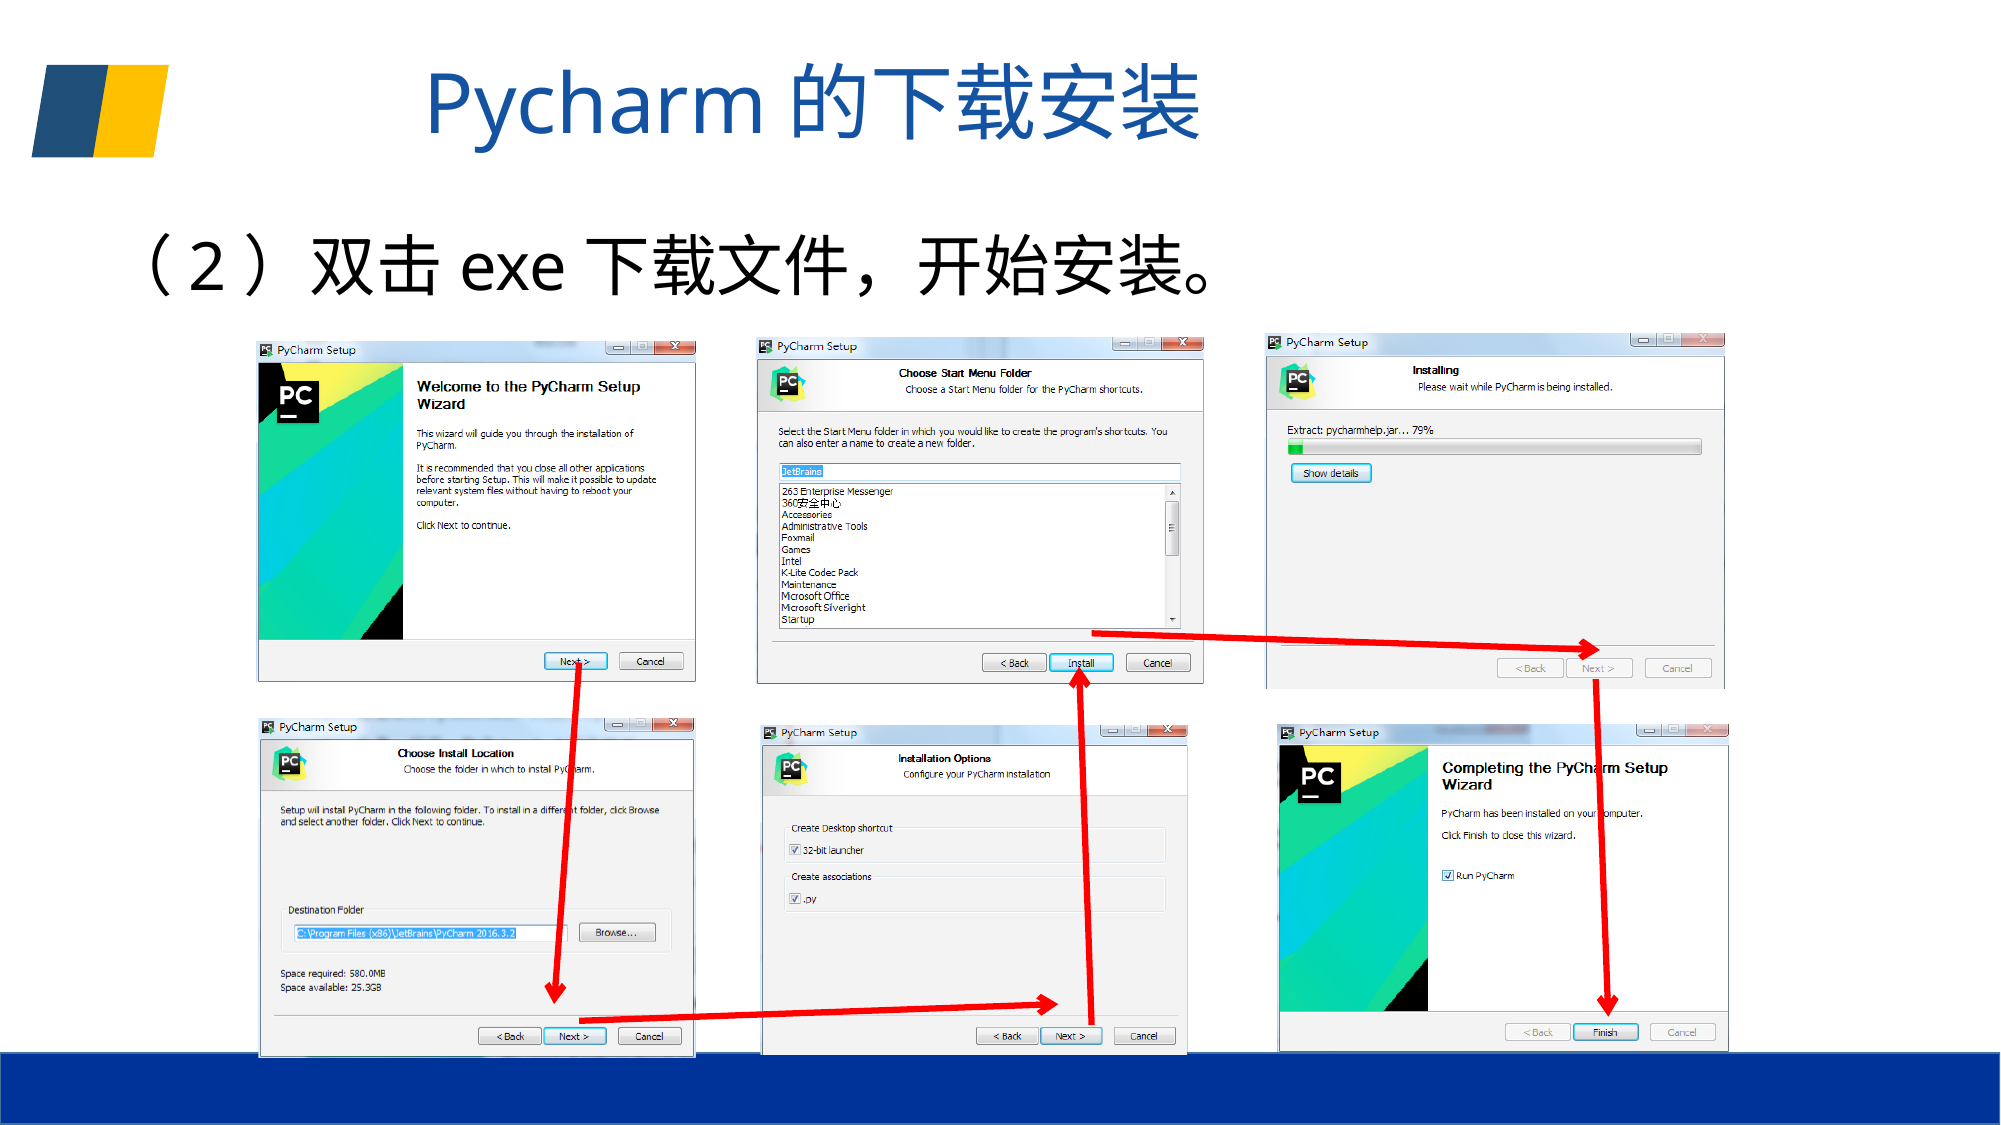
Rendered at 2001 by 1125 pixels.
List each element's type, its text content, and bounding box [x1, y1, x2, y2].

picture [1277, 724, 1730, 1051]
text_box Pycharm的下载安装 [409, 43, 1321, 158]
picture [760, 724, 1188, 1055]
picture [580, 718, 702, 1004]
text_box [1079, 666, 1092, 1025]
picture [1264, 333, 1725, 689]
picture [755, 337, 1204, 684]
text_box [1595, 679, 1609, 1017]
picture [256, 341, 696, 682]
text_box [579, 1004, 1059, 1021]
text_box （2）双击exe下载文件，开始安装。 [91, 216, 1850, 311]
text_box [1091, 633, 1600, 650]
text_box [554, 662, 580, 1005]
picture [258, 718, 702, 1063]
